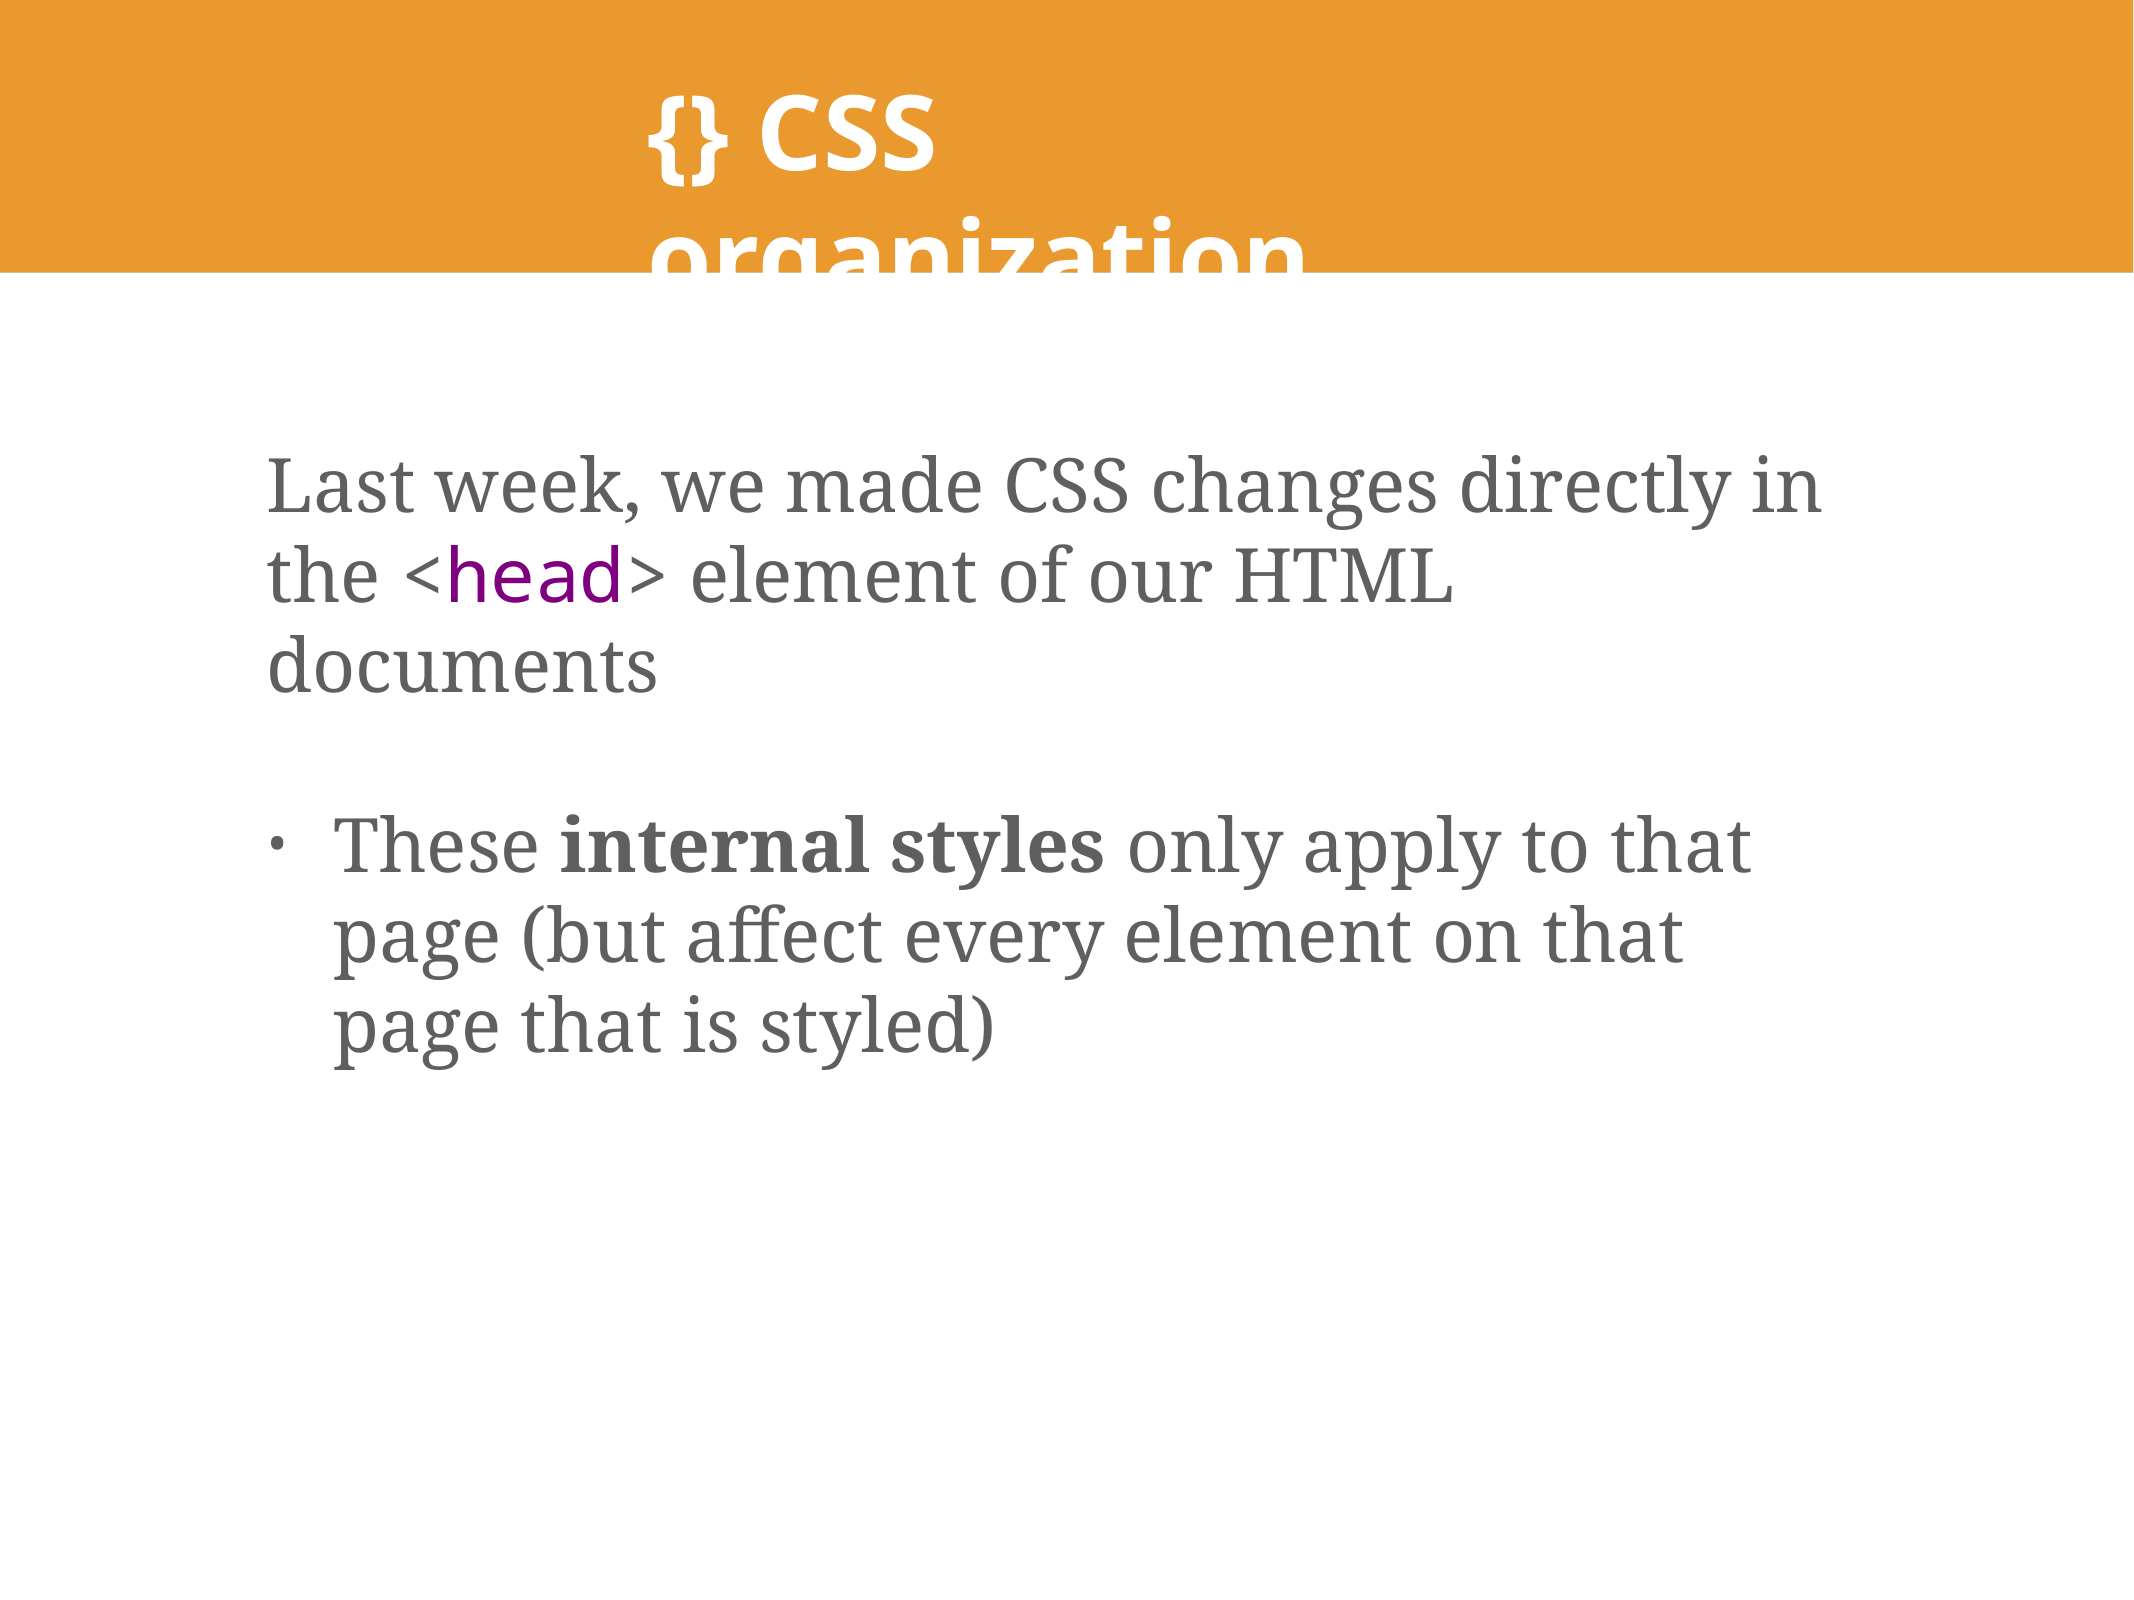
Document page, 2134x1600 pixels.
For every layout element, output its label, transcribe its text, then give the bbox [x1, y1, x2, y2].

text_box Last week, we made CSS changes directly in the <head> element of our HTML documents These internal styles only apply to that page (but affect every element on that page that is styled) [264, 437, 1865, 1428]
title {} CSS organization [645, 66, 1605, 334]
text_box [0, 0, 2134, 273]
